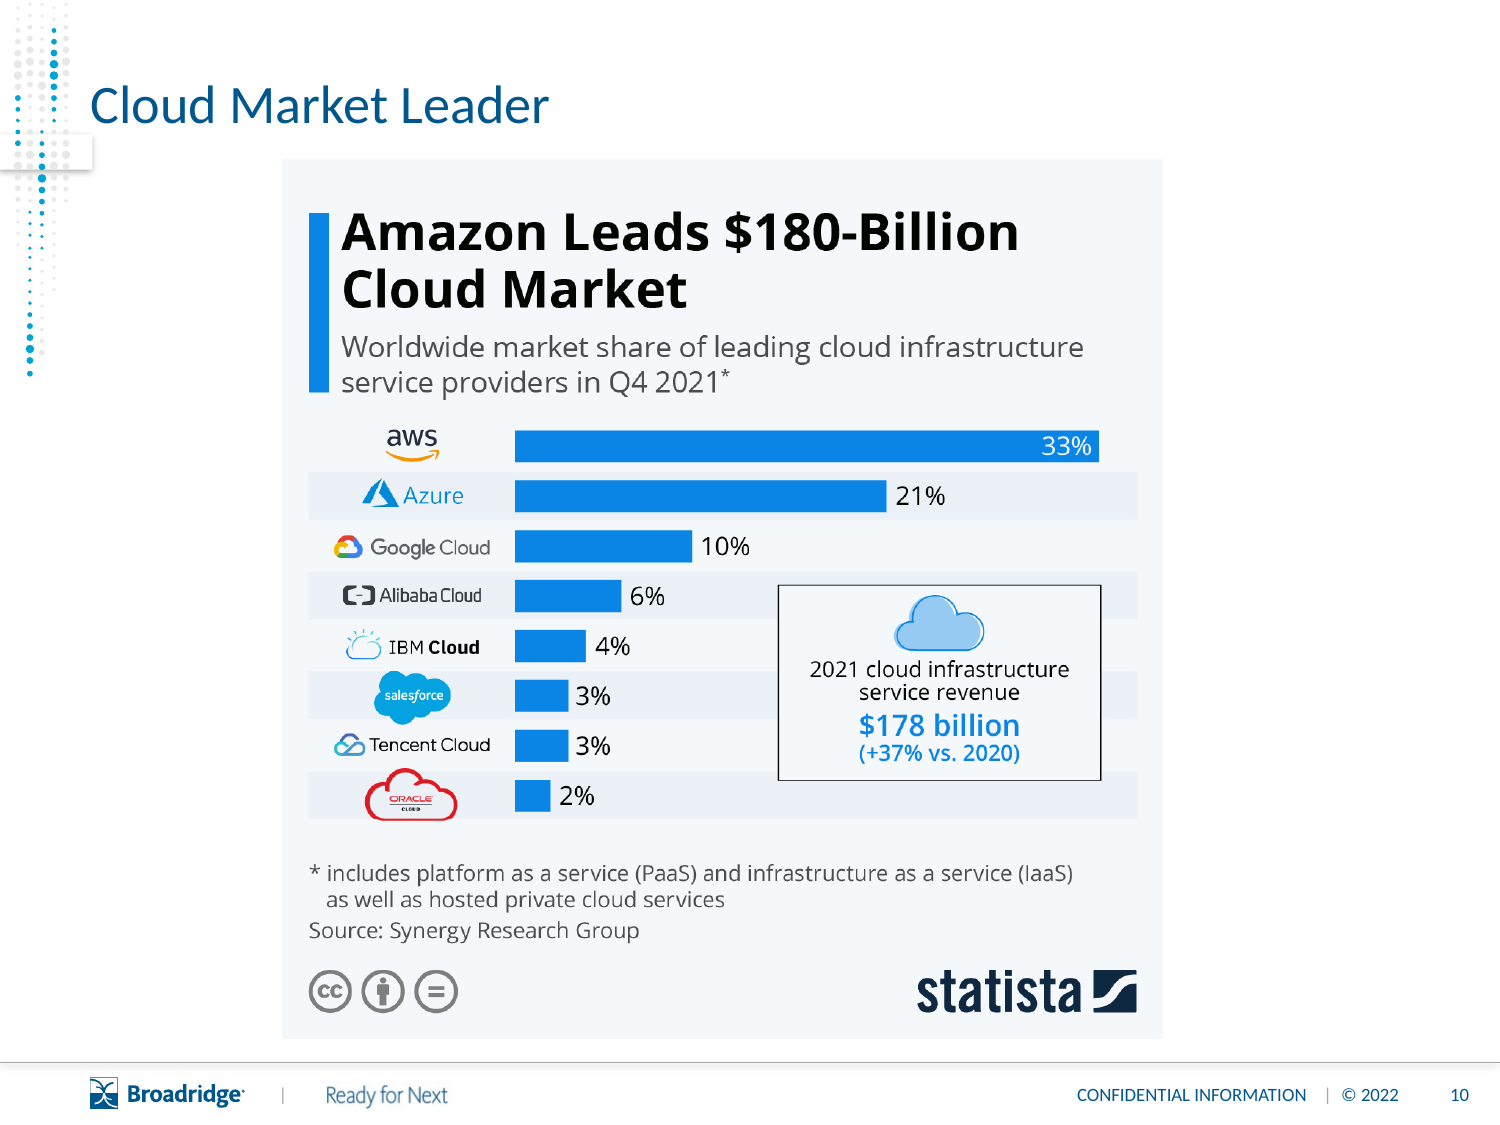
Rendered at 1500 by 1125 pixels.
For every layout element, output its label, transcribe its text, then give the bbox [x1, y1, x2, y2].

picture [323, 1081, 452, 1112]
picture [282, 158, 1163, 1039]
title Cloud Market Leader [90, 15, 1321, 135]
